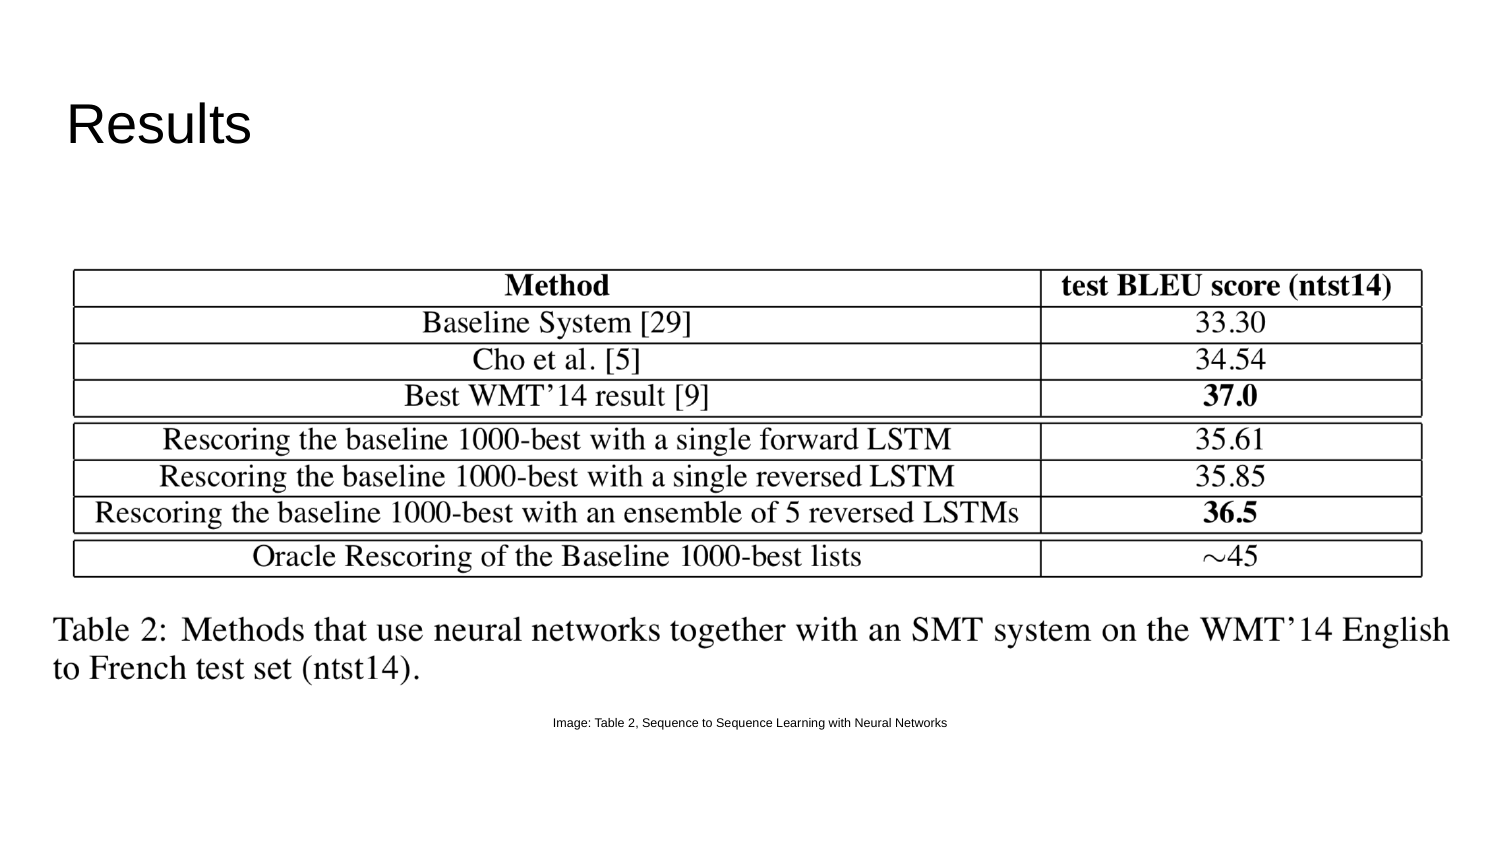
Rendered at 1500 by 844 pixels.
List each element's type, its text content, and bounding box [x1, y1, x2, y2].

picture [37, 248, 1462, 690]
text_box Image: Table 2, Sequence to Sequence Learning with Neural Networks [519, 707, 980, 738]
title Results [50, 72, 1450, 168]
